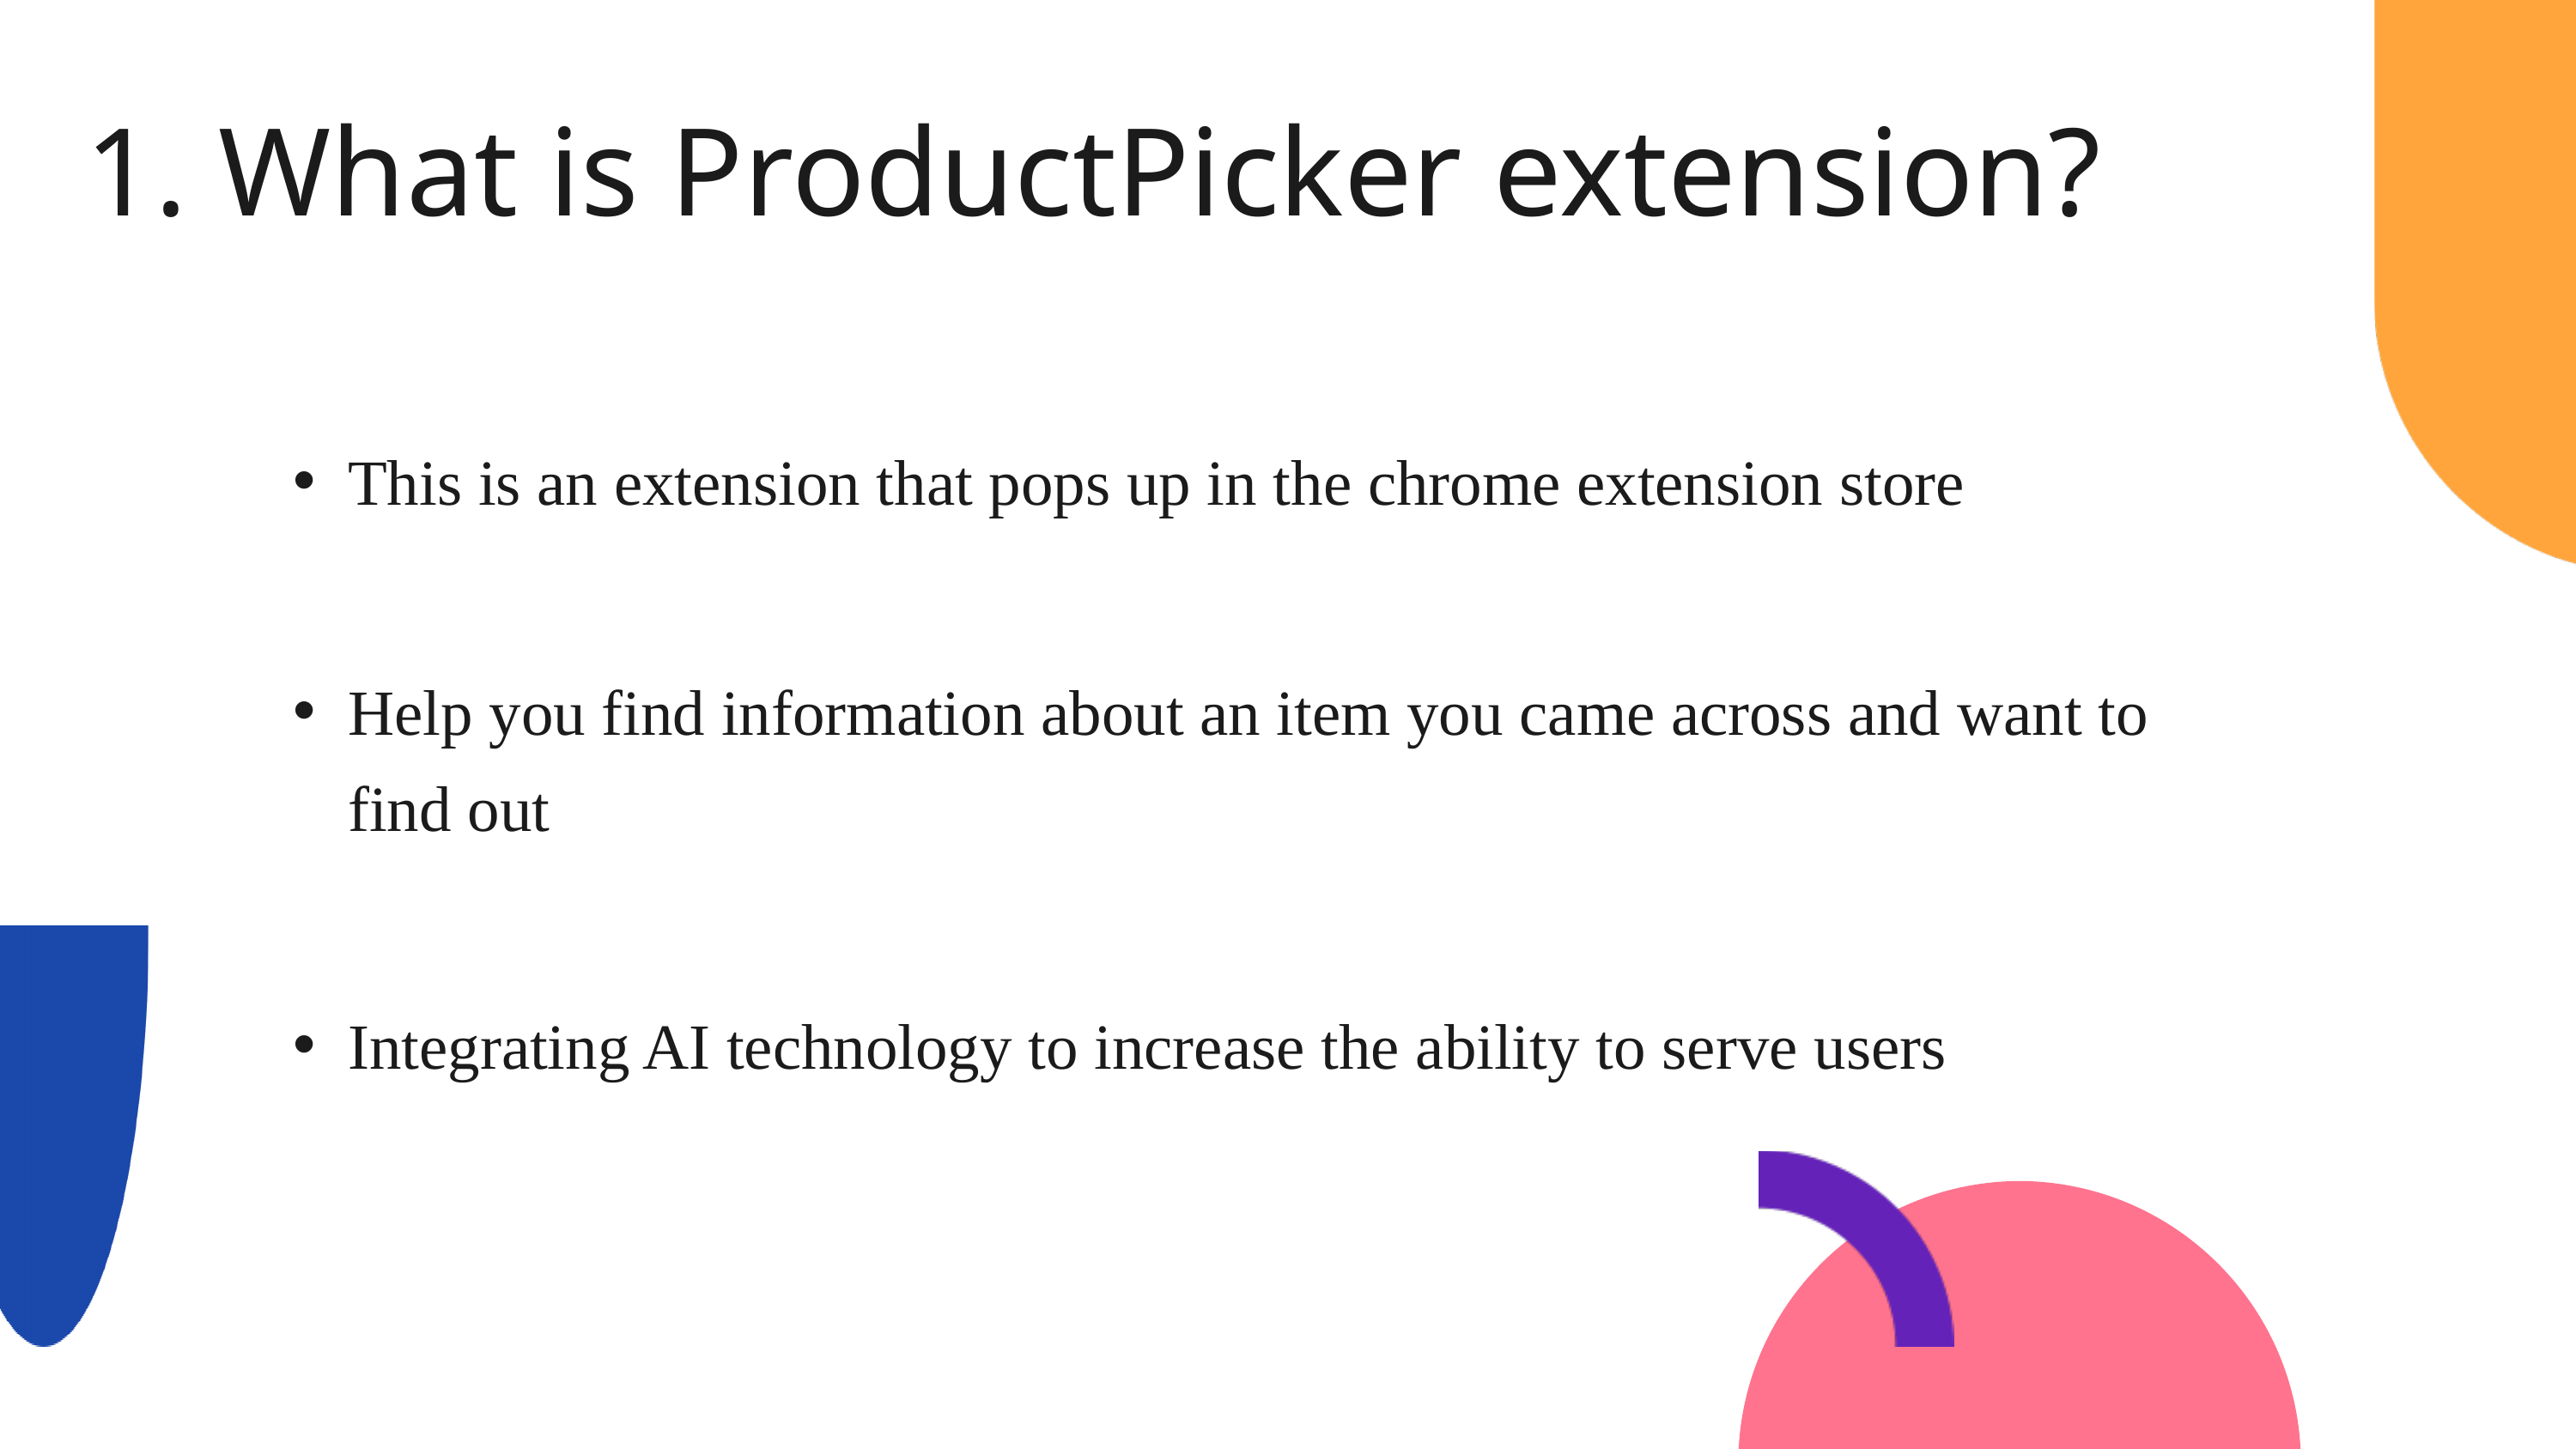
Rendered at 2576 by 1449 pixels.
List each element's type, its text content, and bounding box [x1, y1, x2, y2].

text_box [1759, 1151, 1955, 1179]
text_box [2374, 0, 2576, 574]
text_box Help you find information about an item you came across and want to find out [238, 651, 2212, 846]
text_box This is an extension that pops up in the chrome extension store [238, 421, 2212, 518]
text_box Integrating AI technology to increase the ability to serve users [238, 985, 2212, 1082]
text_box 1. What is ProductPicker extension? [85, 83, 2374, 240]
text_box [1736, 1180, 2303, 1449]
text_box [0, 925, 149, 1347]
